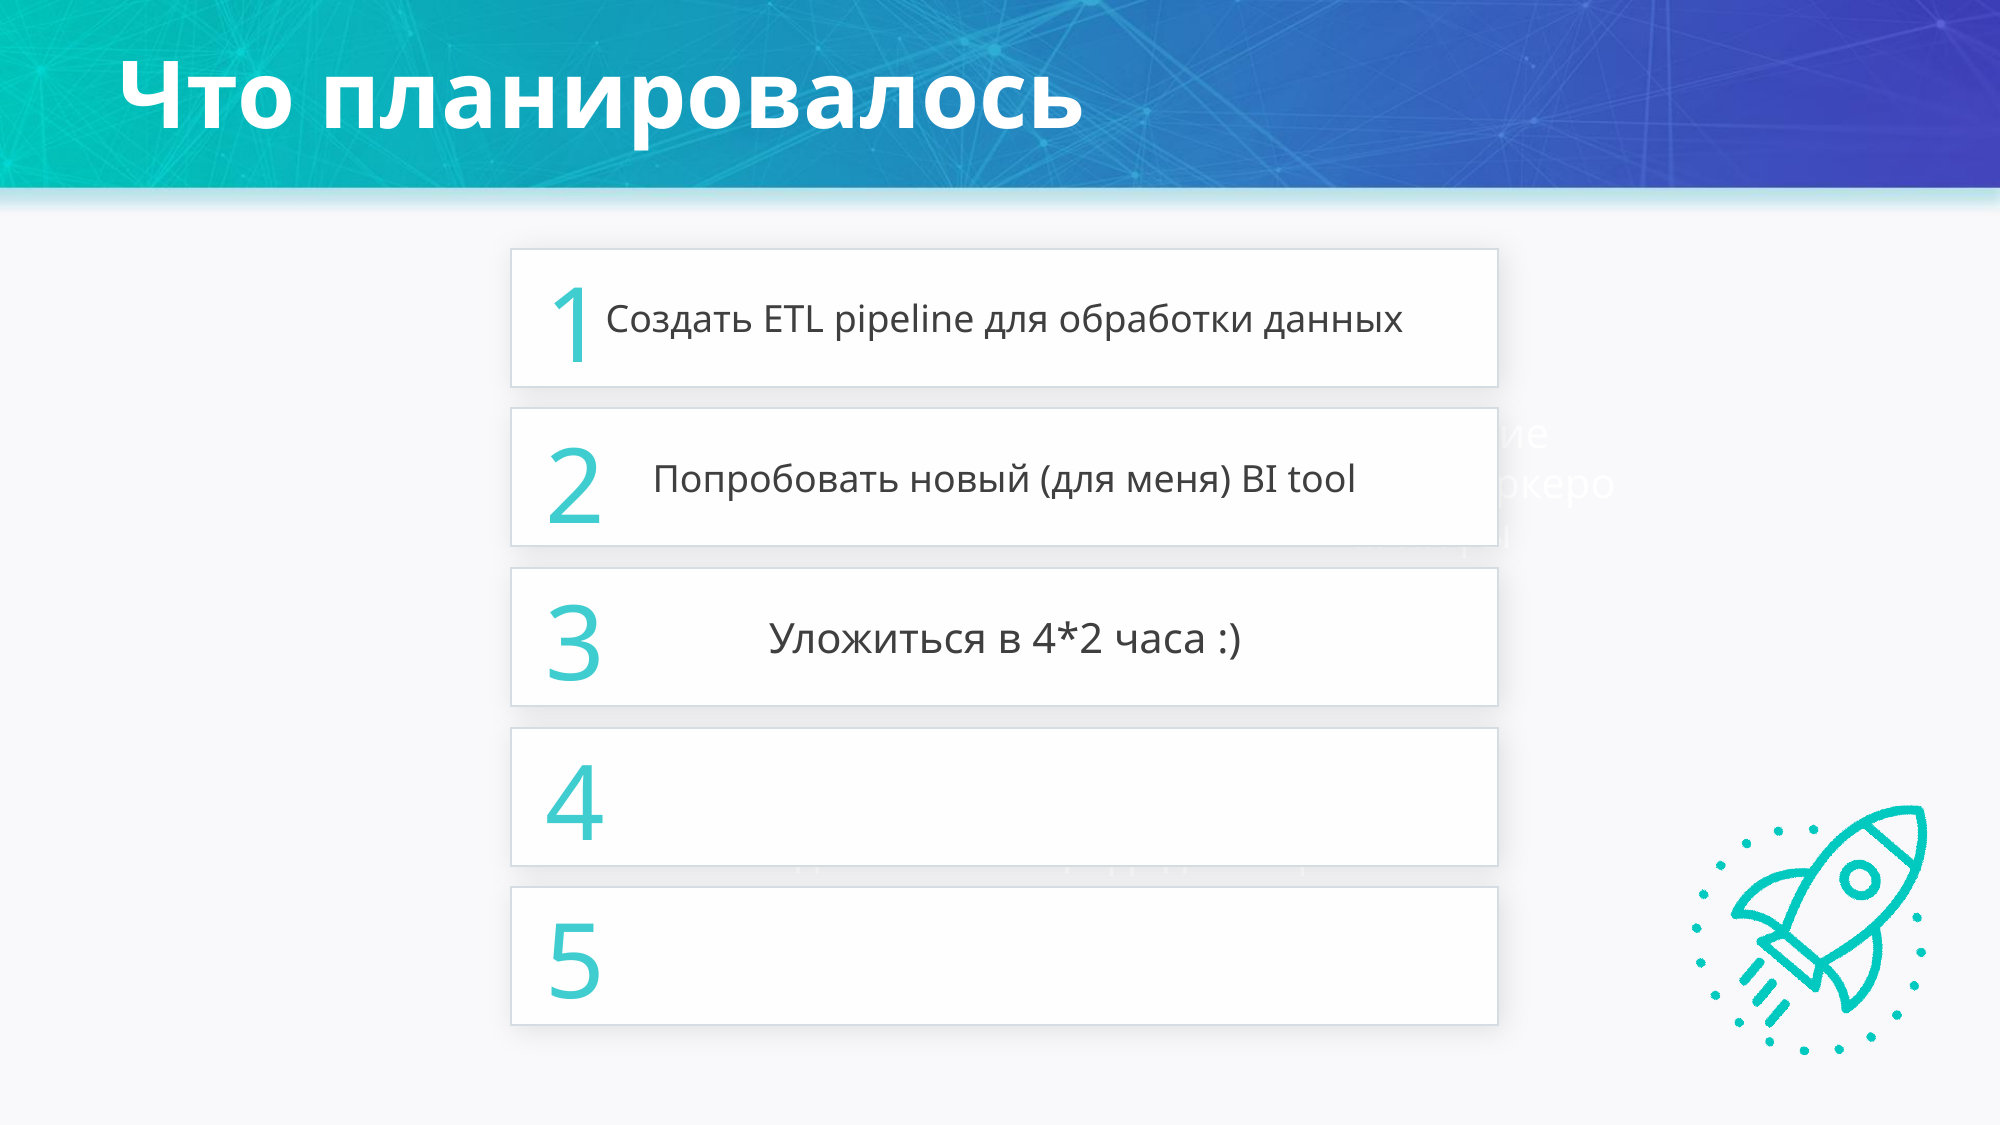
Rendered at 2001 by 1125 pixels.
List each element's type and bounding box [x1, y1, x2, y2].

text_box [511, 567, 1499, 707]
text_box [511, 248, 1499, 388]
text_box [511, 408, 1499, 547]
picture [0, 0, 2000, 1125]
